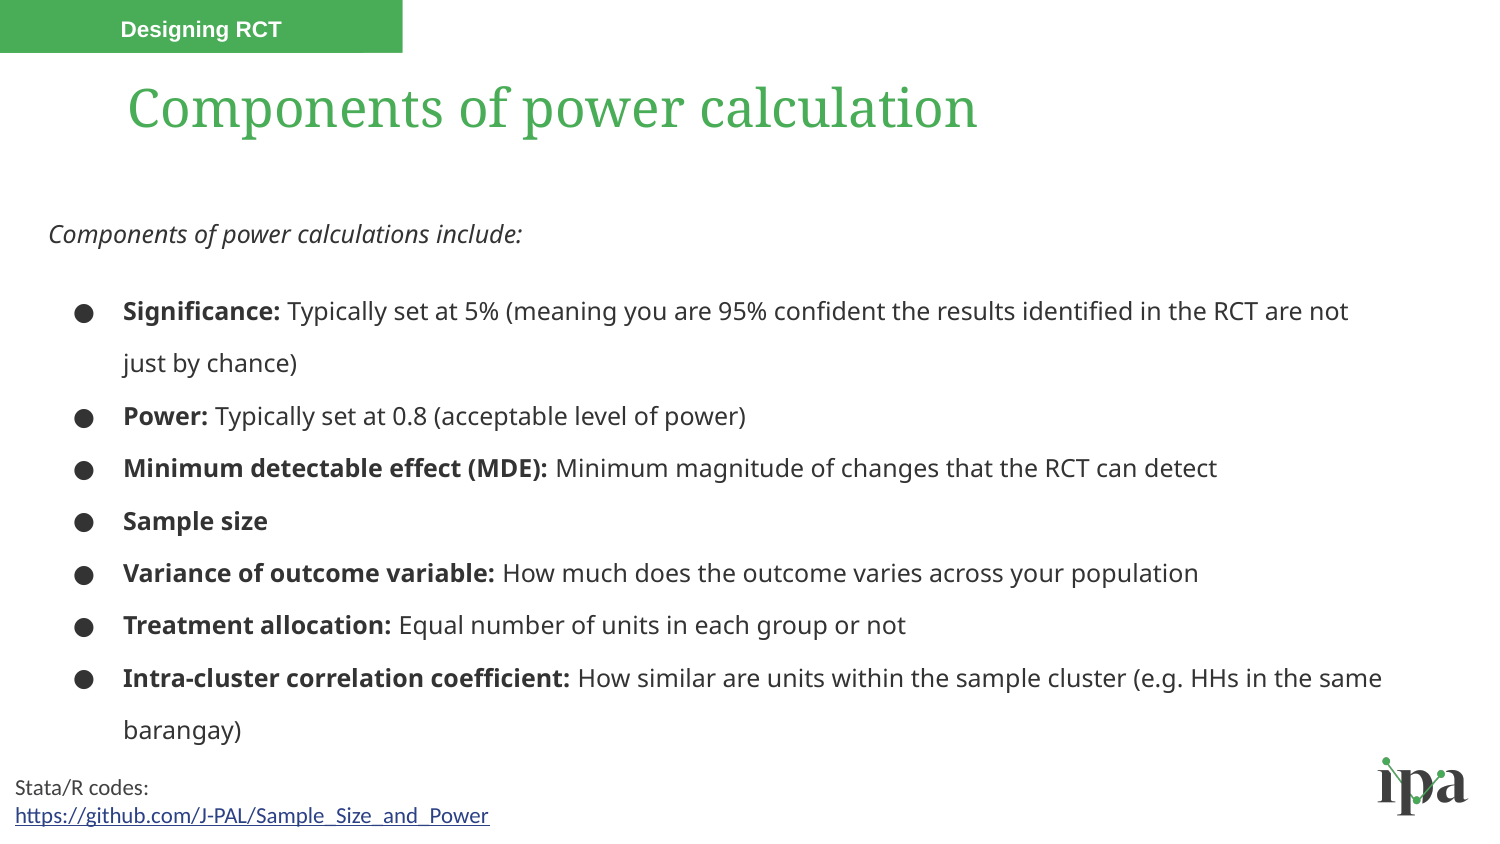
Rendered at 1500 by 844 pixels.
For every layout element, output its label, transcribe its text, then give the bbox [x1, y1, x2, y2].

list Components of power calculations include: Significance: Typically set at 5% (meaning you are 95% confident the results identified in the RCT are not just by chance) Power: Typically set at 0.8 (acceptable level of power) Minimum detectable effect (MDE): Minimum magnitude of changes that the RCT can detect Sample size Variance of outcome variable: How much does the outcome varies across your population Treatment allocation: Equal number of units in each group or not Intra-cluster correlation coefficient: How similar are units within the sample cluster (e.g. HHs in the same barangay) [33, 180, 1407, 744]
text_box Stata/R codes: https://github.com/J-PAL/Sample_Size_and_Power [0, 757, 1248, 843]
text_box Designing RCT [0, 0, 403, 53]
title Components of power calculation [112, 59, 1407, 154]
picture [1371, 752, 1473, 820]
